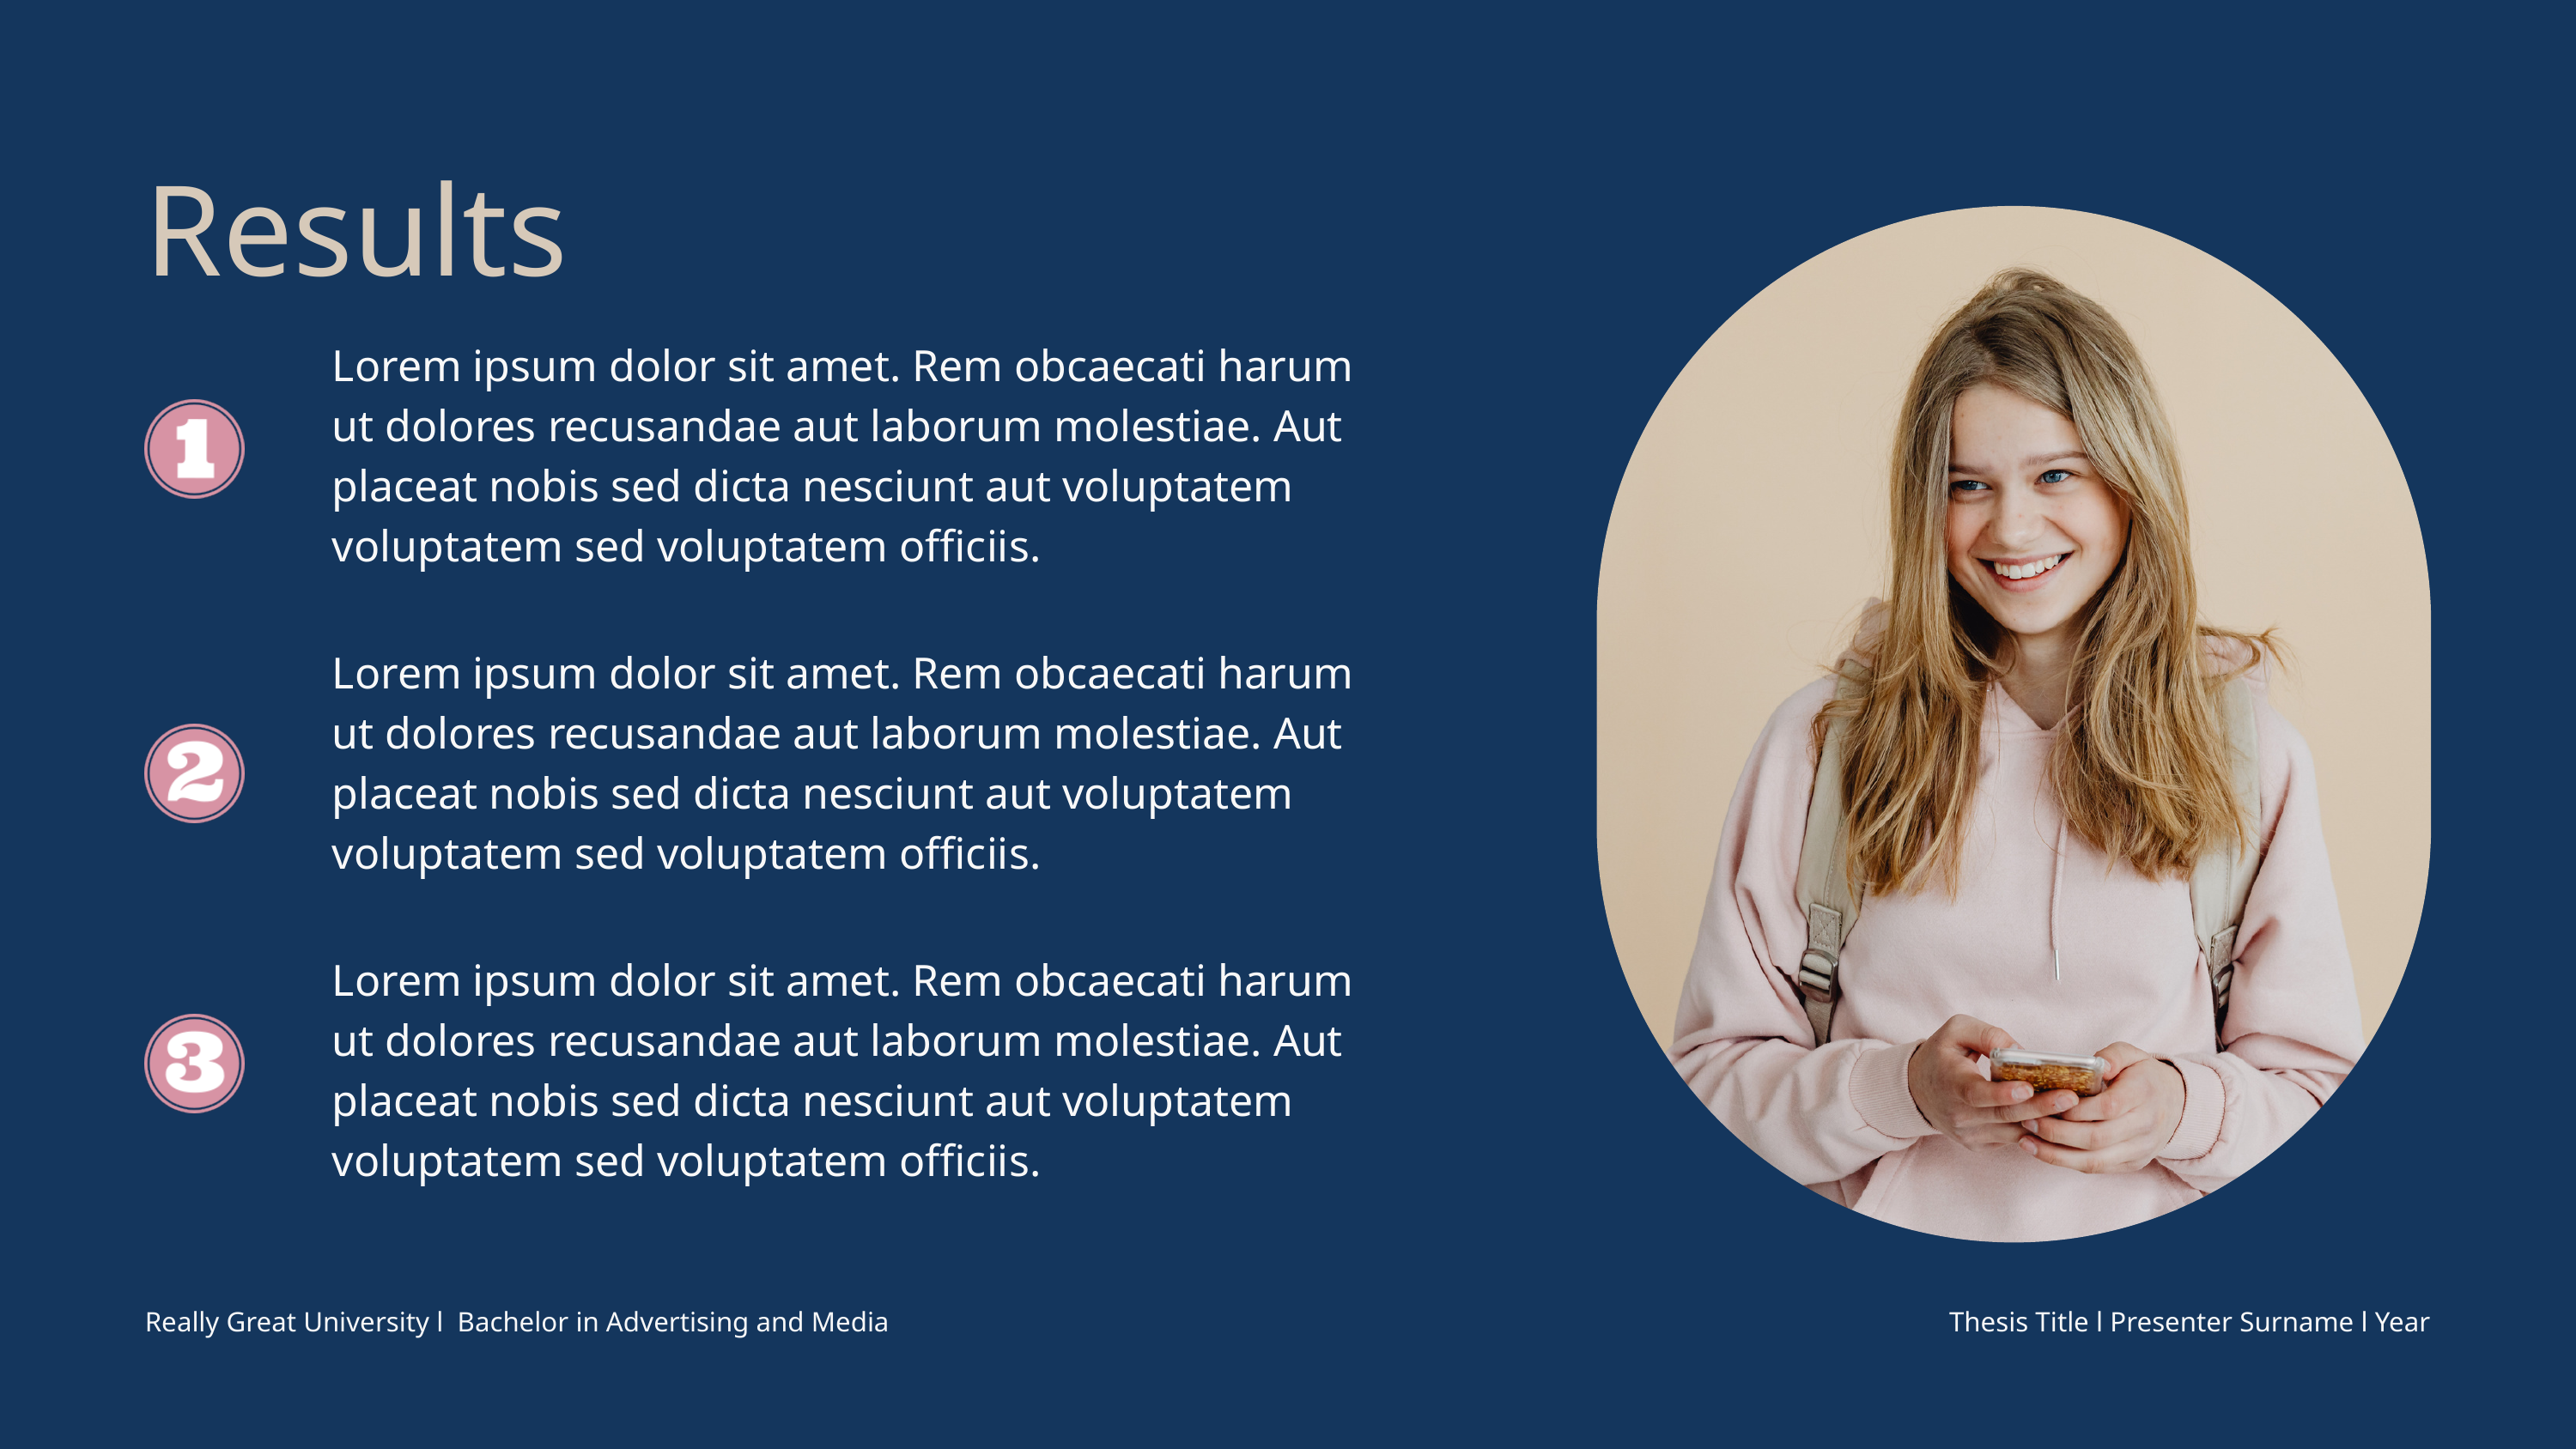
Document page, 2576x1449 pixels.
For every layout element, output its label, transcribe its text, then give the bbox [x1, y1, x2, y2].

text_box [1596, 205, 2432, 1243]
text_box Lorem ipsum dolor sit amet. Rem obcaecati harum ut dolores recusandae aut laborum molestiae. Aut placeat nobis sed dicta nesciunt aut voluptatem voluptatem sed voluptatem officiis. [331, 944, 1364, 1185]
text_box Really Great University l Bachelor in Advertising and Media [144, 1300, 1275, 1337]
picture [144, 1014, 245, 1114]
text_box Results [144, 125, 1072, 301]
picture [144, 724, 245, 824]
picture [144, 399, 245, 500]
text_box Lorem ipsum dolor sit amet. Rem obcaecati harum ut dolores recusandae aut laborum molestiae. Aut placeat nobis sed dicta nesciunt aut voluptatem voluptatem sed voluptatem officiis. [331, 637, 1364, 878]
text_box Thesis Title l Presenter Surname l Year [1301, 1300, 2432, 1337]
text_box Lorem ipsum dolor sit amet. Rem obcaecati harum ut dolores recusandae aut laborum molestiae. Aut placeat nobis sed dicta nesciunt aut voluptatem voluptatem sed voluptatem officiis. [331, 330, 1364, 571]
